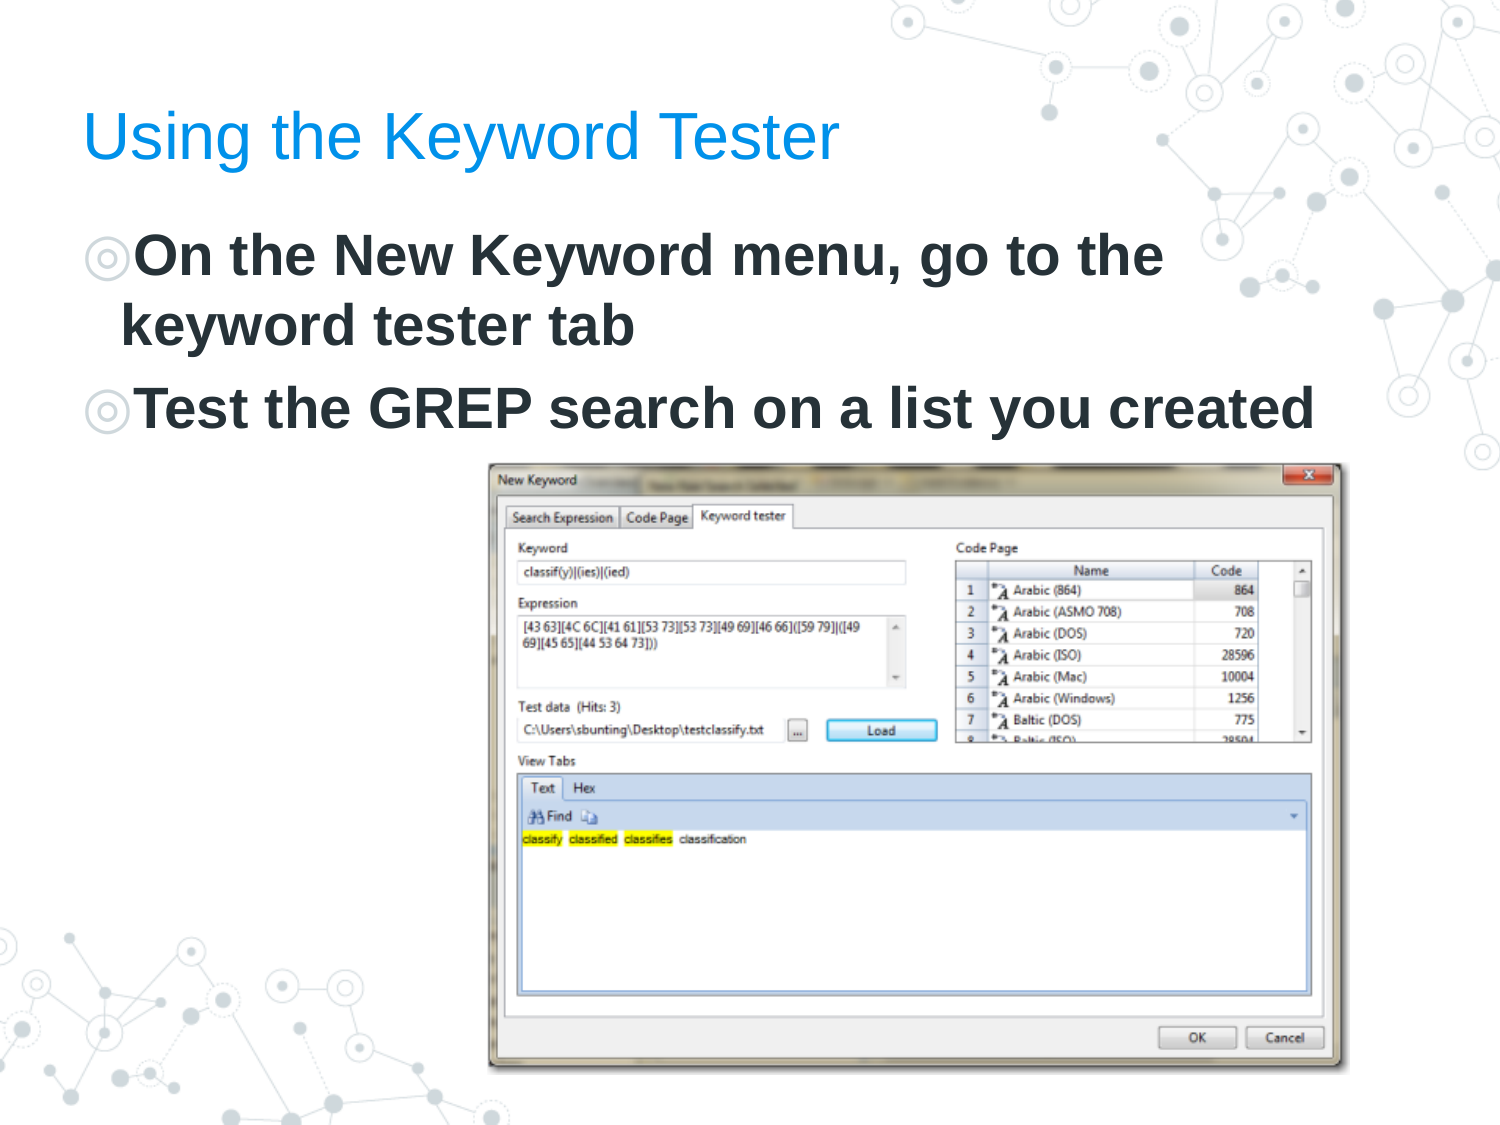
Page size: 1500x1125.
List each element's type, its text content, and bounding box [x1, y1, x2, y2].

picture [0, 0, 1500, 1125]
title Using the Keyword Tester [67, 37, 1432, 188]
list On the New Keyword menu, go to the keyword tester tab Test the GREP search on a list you created [67, 202, 1432, 810]
